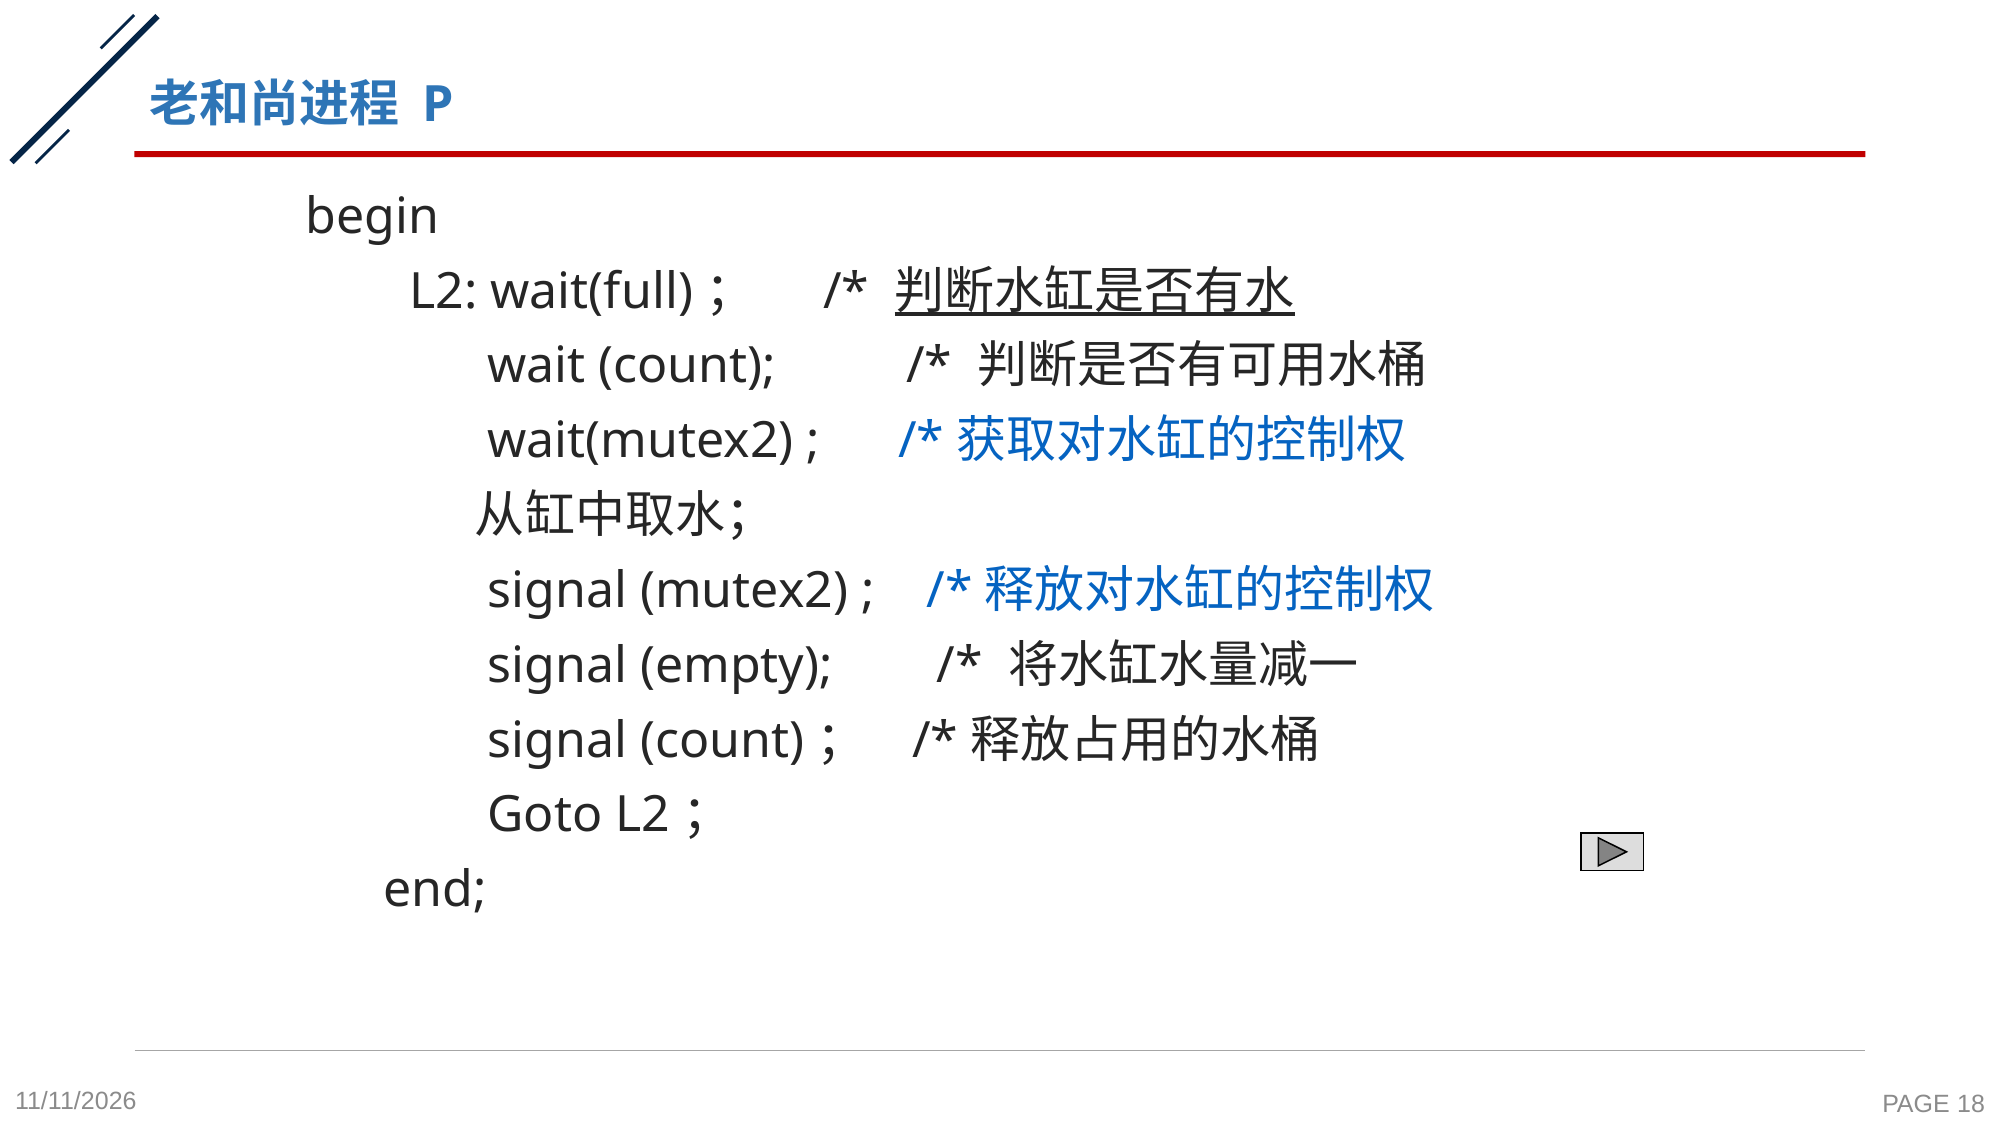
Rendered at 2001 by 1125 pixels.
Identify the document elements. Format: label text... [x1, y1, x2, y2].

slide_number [0, 1073, 178, 1125]
list begin L2: wait(full)； /* 判断水缸是否有水 wait (count); /* 判断是否有可用水桶 wait(mutex2) ; /*获取对水缸的控制权 从缸中取水； signal (mutex2) ; /*释放对水缸的控制权 signal (empty); /* 将水缸水量减一 signal (count)； /*释放占用的水桶 Goto L2； end; [290, 182, 1950, 1063]
slide_number PAGE 18 [1783, 1077, 2000, 1125]
title 老和尚进程 P [134, 59, 1866, 150]
